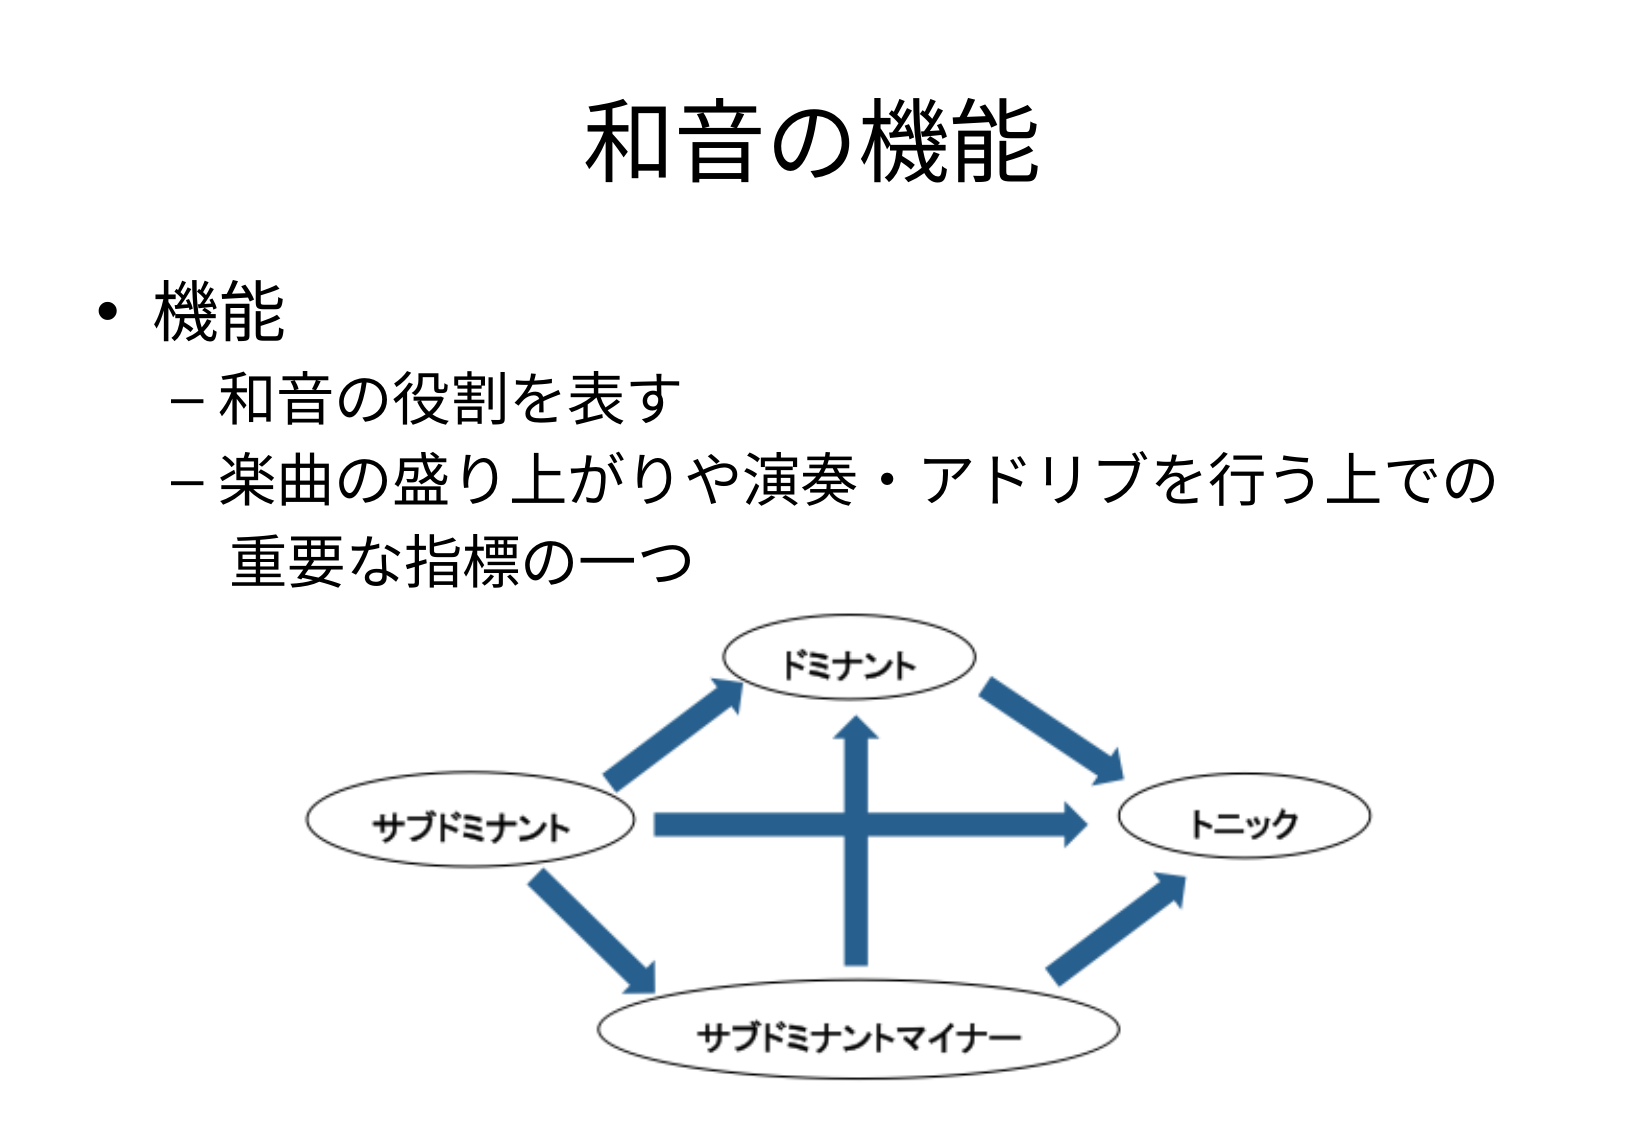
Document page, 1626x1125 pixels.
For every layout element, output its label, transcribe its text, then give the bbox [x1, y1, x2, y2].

list 機能 和音の役割を表す 楽曲の盛り上がりや演奏・アドリブを行う上での 重要な指標の一つ [81, 262, 1595, 1103]
picture [270, 608, 1413, 1097]
title 和音の機能 [81, 45, 1544, 233]
